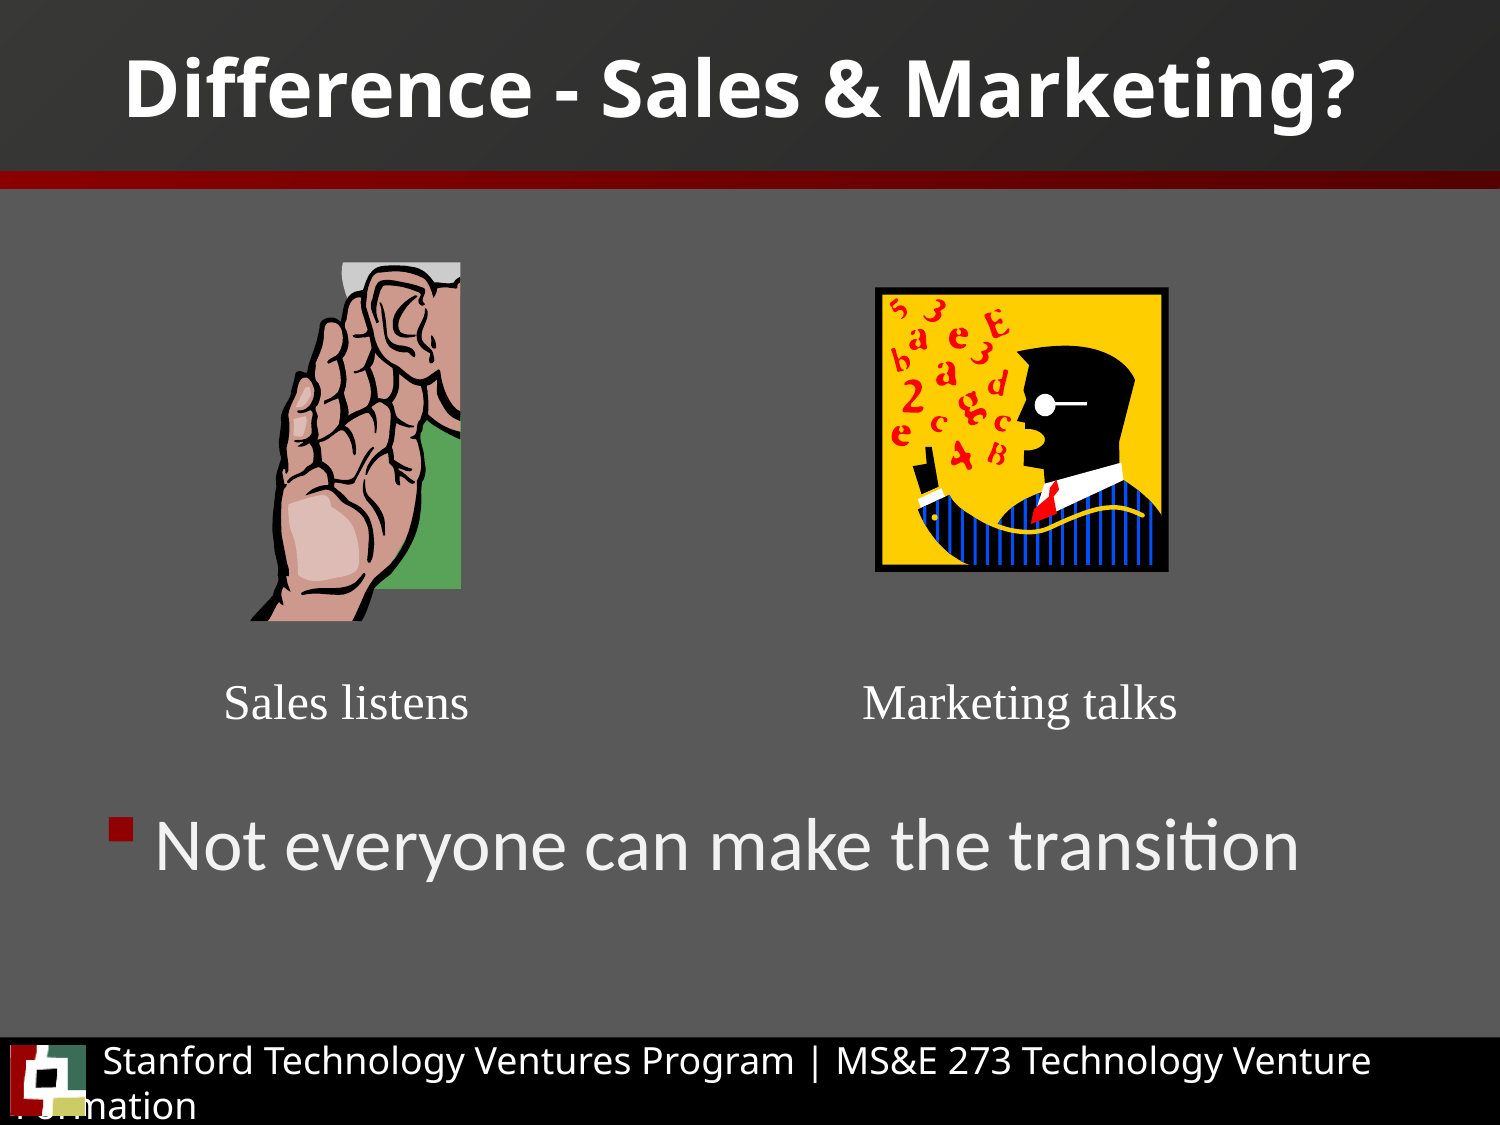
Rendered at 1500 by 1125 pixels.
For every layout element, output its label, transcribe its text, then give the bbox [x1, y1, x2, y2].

list Not everyone can make the transition [87, 787, 1425, 974]
text_box Sales listens [208, 662, 485, 738]
picture [249, 262, 462, 622]
text_box Marketing talks [847, 662, 1193, 738]
title Difference - Sales & Marketing? [37, 4, 1463, 168]
picture [874, 287, 1169, 573]
picture [10, 1045, 86, 1116]
